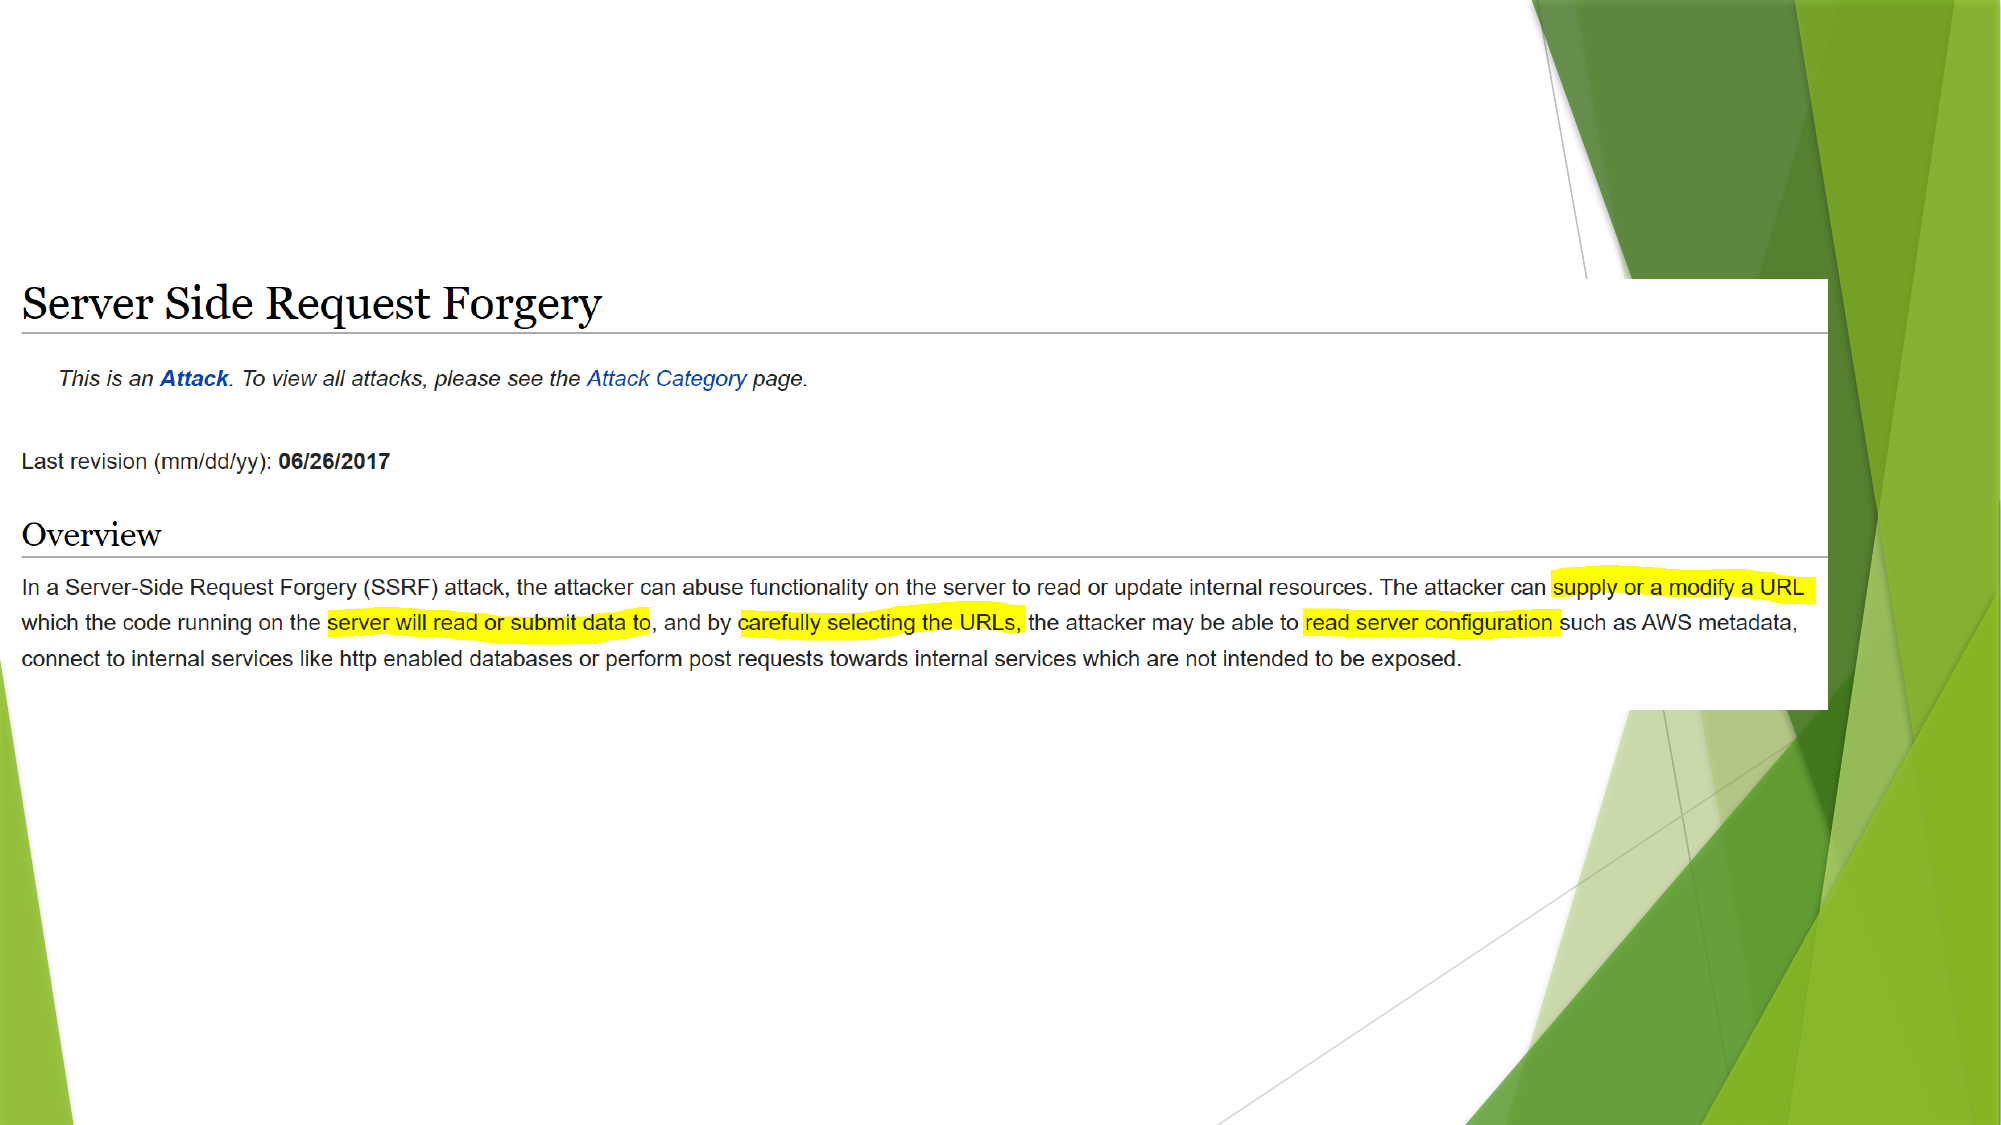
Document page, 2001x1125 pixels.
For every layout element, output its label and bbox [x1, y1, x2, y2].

picture [12, 278, 1828, 711]
